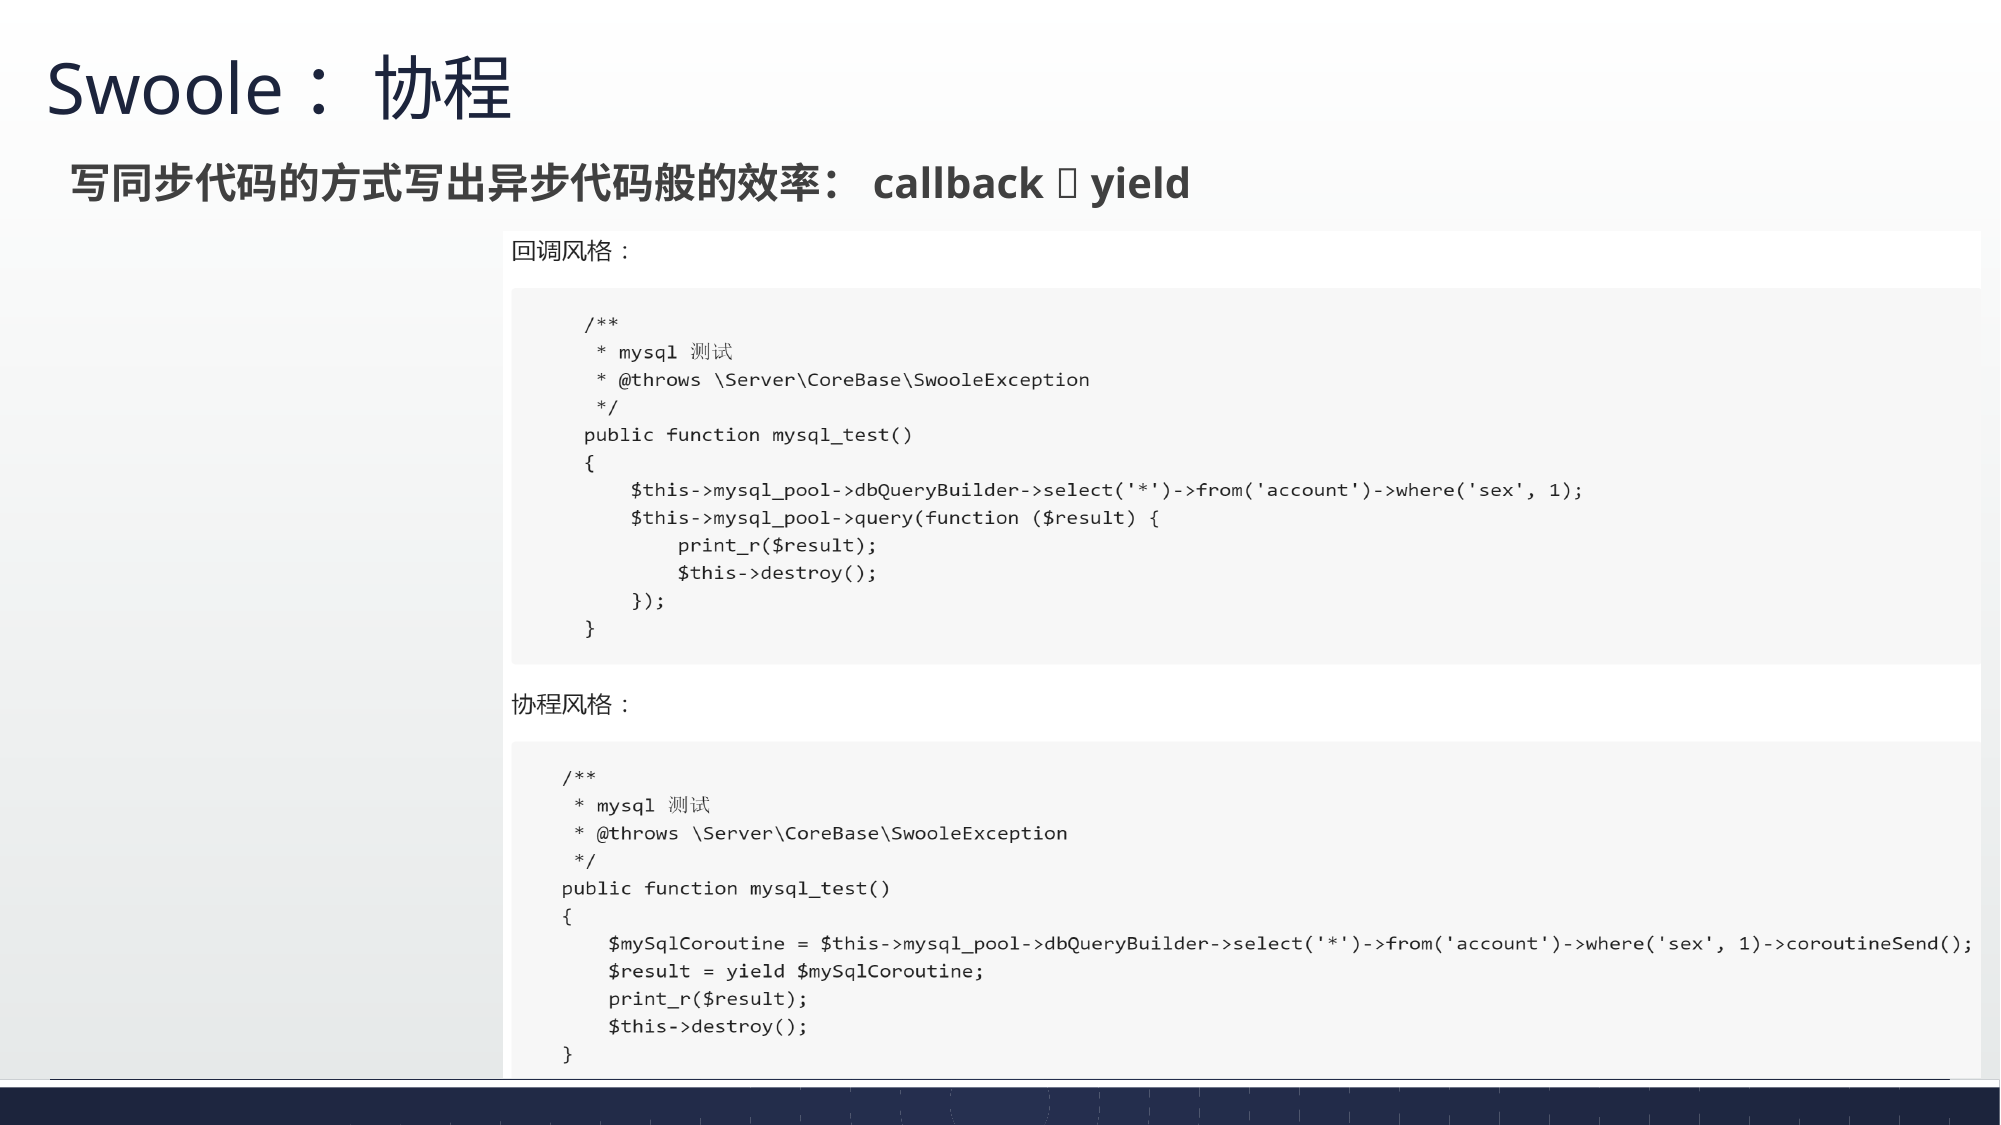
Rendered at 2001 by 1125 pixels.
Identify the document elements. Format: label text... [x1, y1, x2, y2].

title Swoole：协程 [31, 30, 1957, 138]
picture [503, 231, 1981, 1078]
text_box 写同步代码的方式写出异步代码般的效率：callback  yield [54, 149, 1934, 214]
